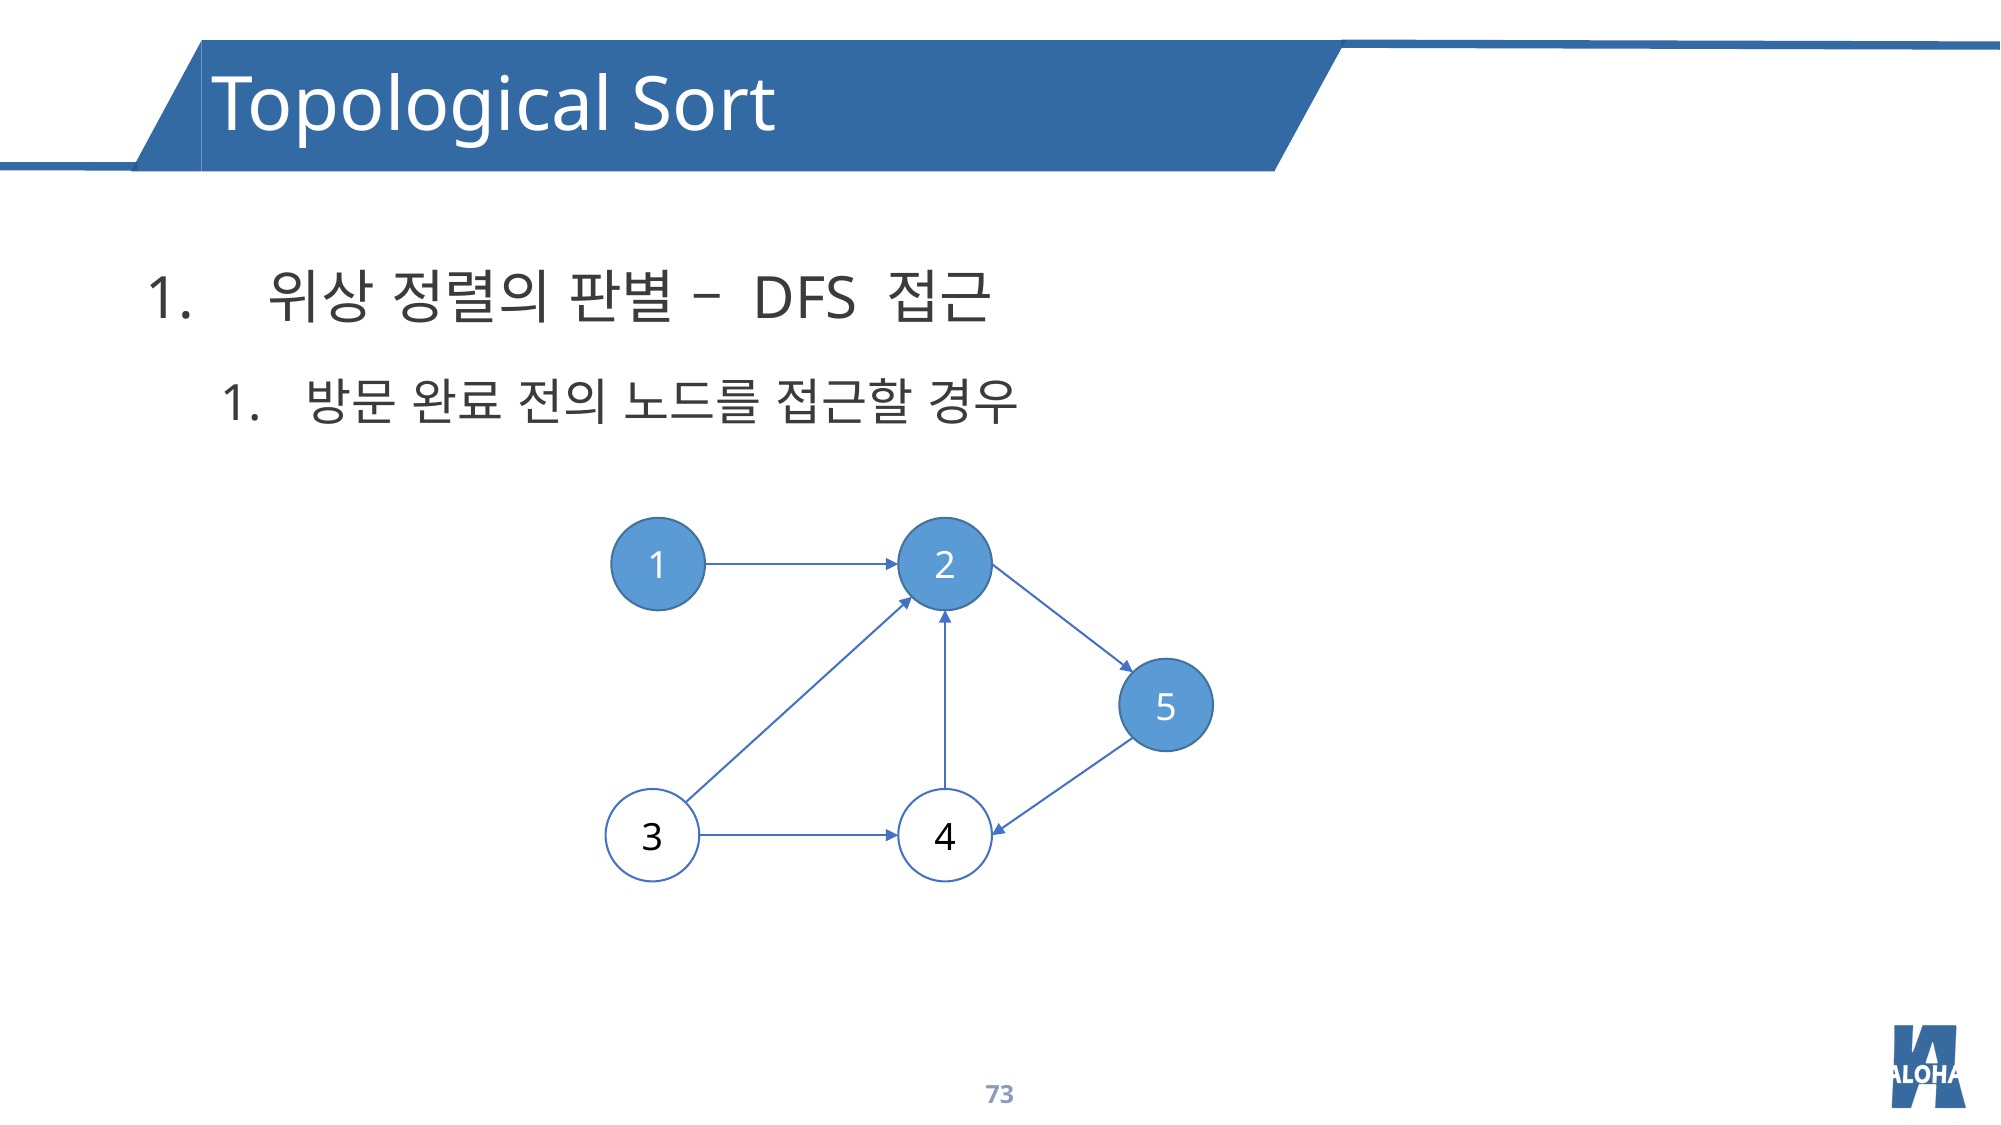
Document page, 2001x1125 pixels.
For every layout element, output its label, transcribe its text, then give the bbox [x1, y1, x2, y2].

list 위상 정렬의 판별 – DFS 접근 방문 완료 전의 노드를 접근할 경우 [130, 218, 1854, 1061]
list Topological Sort [196, 45, 1270, 168]
slide_number 73 [774, 1065, 1225, 1125]
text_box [605, 517, 1214, 882]
picture [1853, 1006, 2000, 1125]
